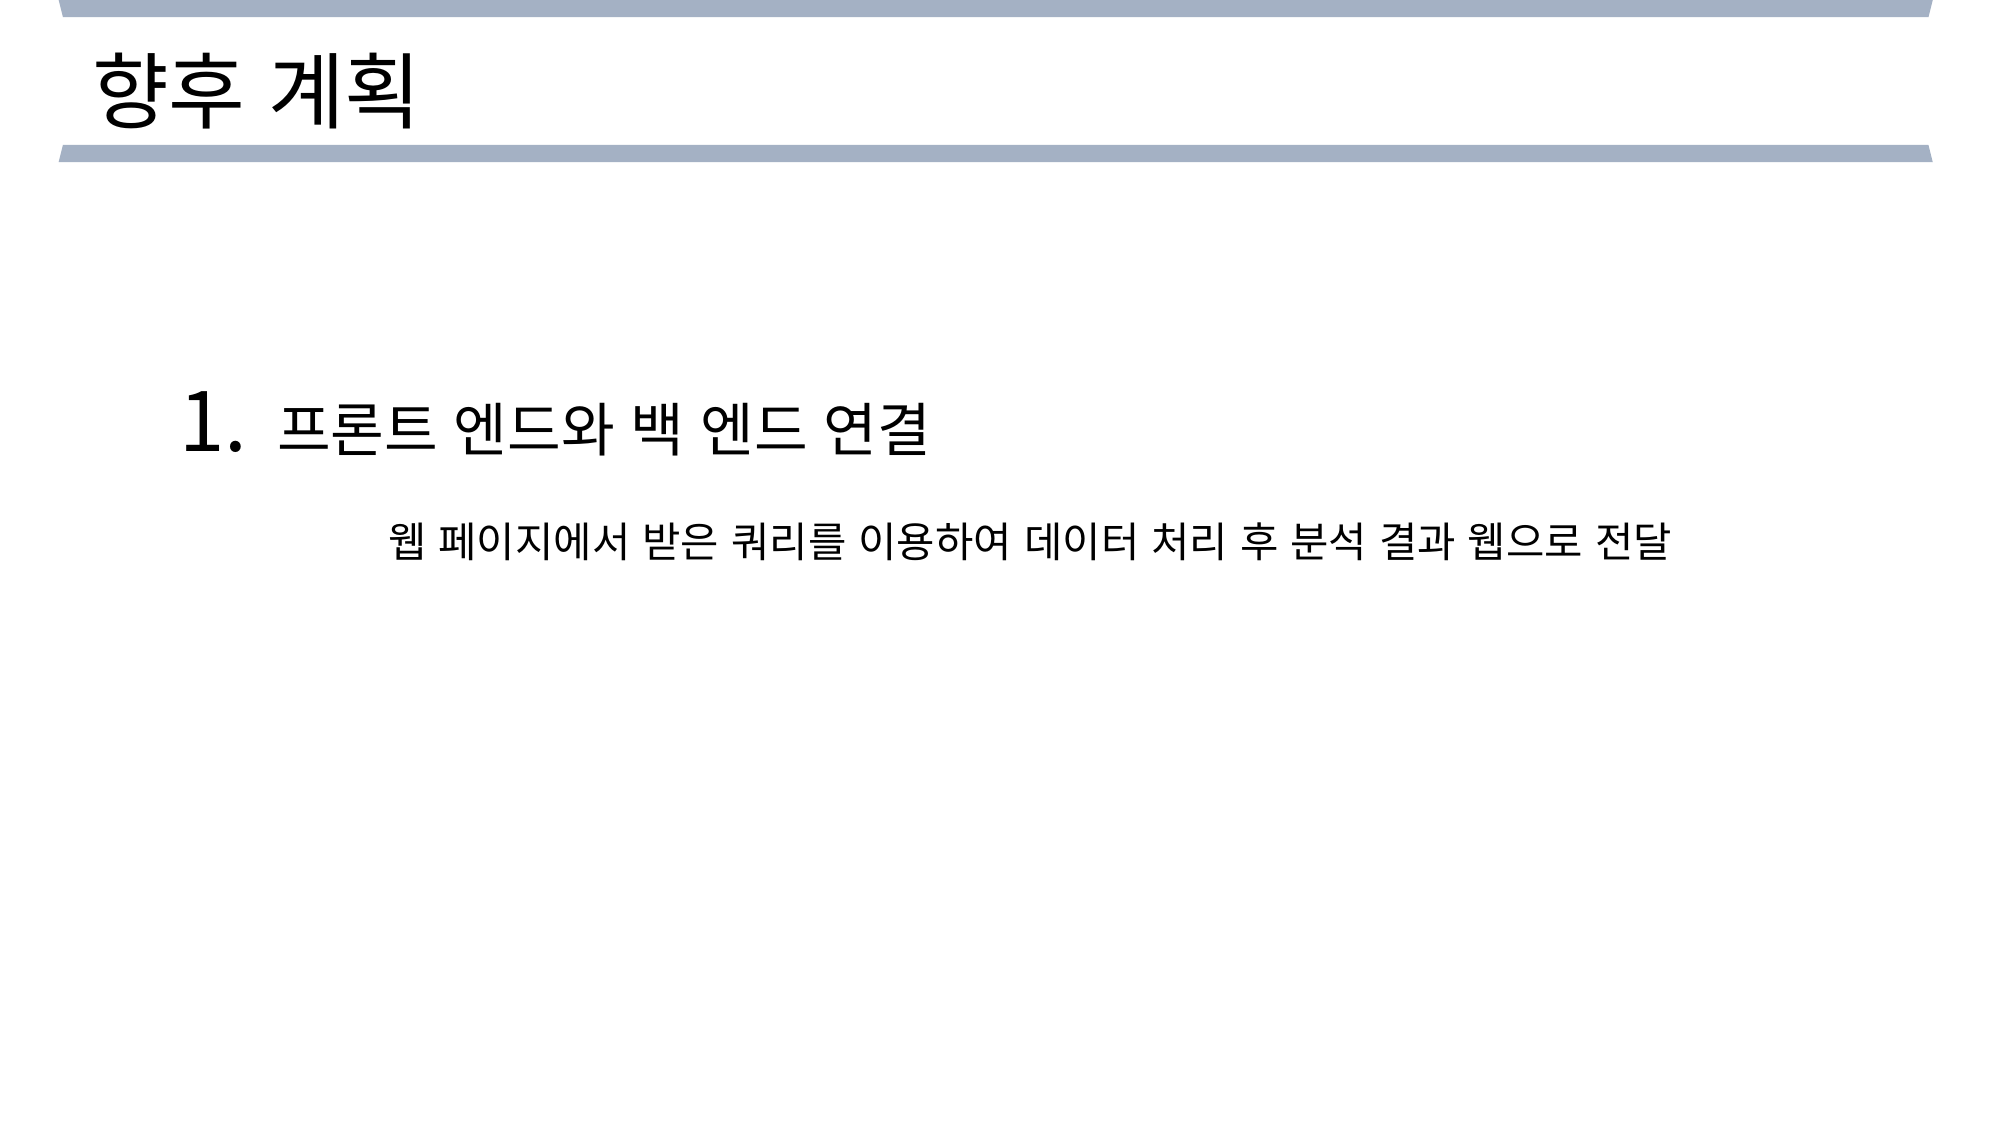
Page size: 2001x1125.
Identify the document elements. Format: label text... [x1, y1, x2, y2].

text_box [57, 0, 1934, 19]
text_box [57, 143, 1935, 164]
text_box 향후 계획 [77, 31, 437, 143]
text_box 웹 페이지에서 받은 쿼리를 이용하여 데이터 처리 후 분석 결과 웹으로 전달 [373, 508, 1688, 574]
text_box 프론트 엔드와 백 엔드 연결 [164, 316, 946, 471]
